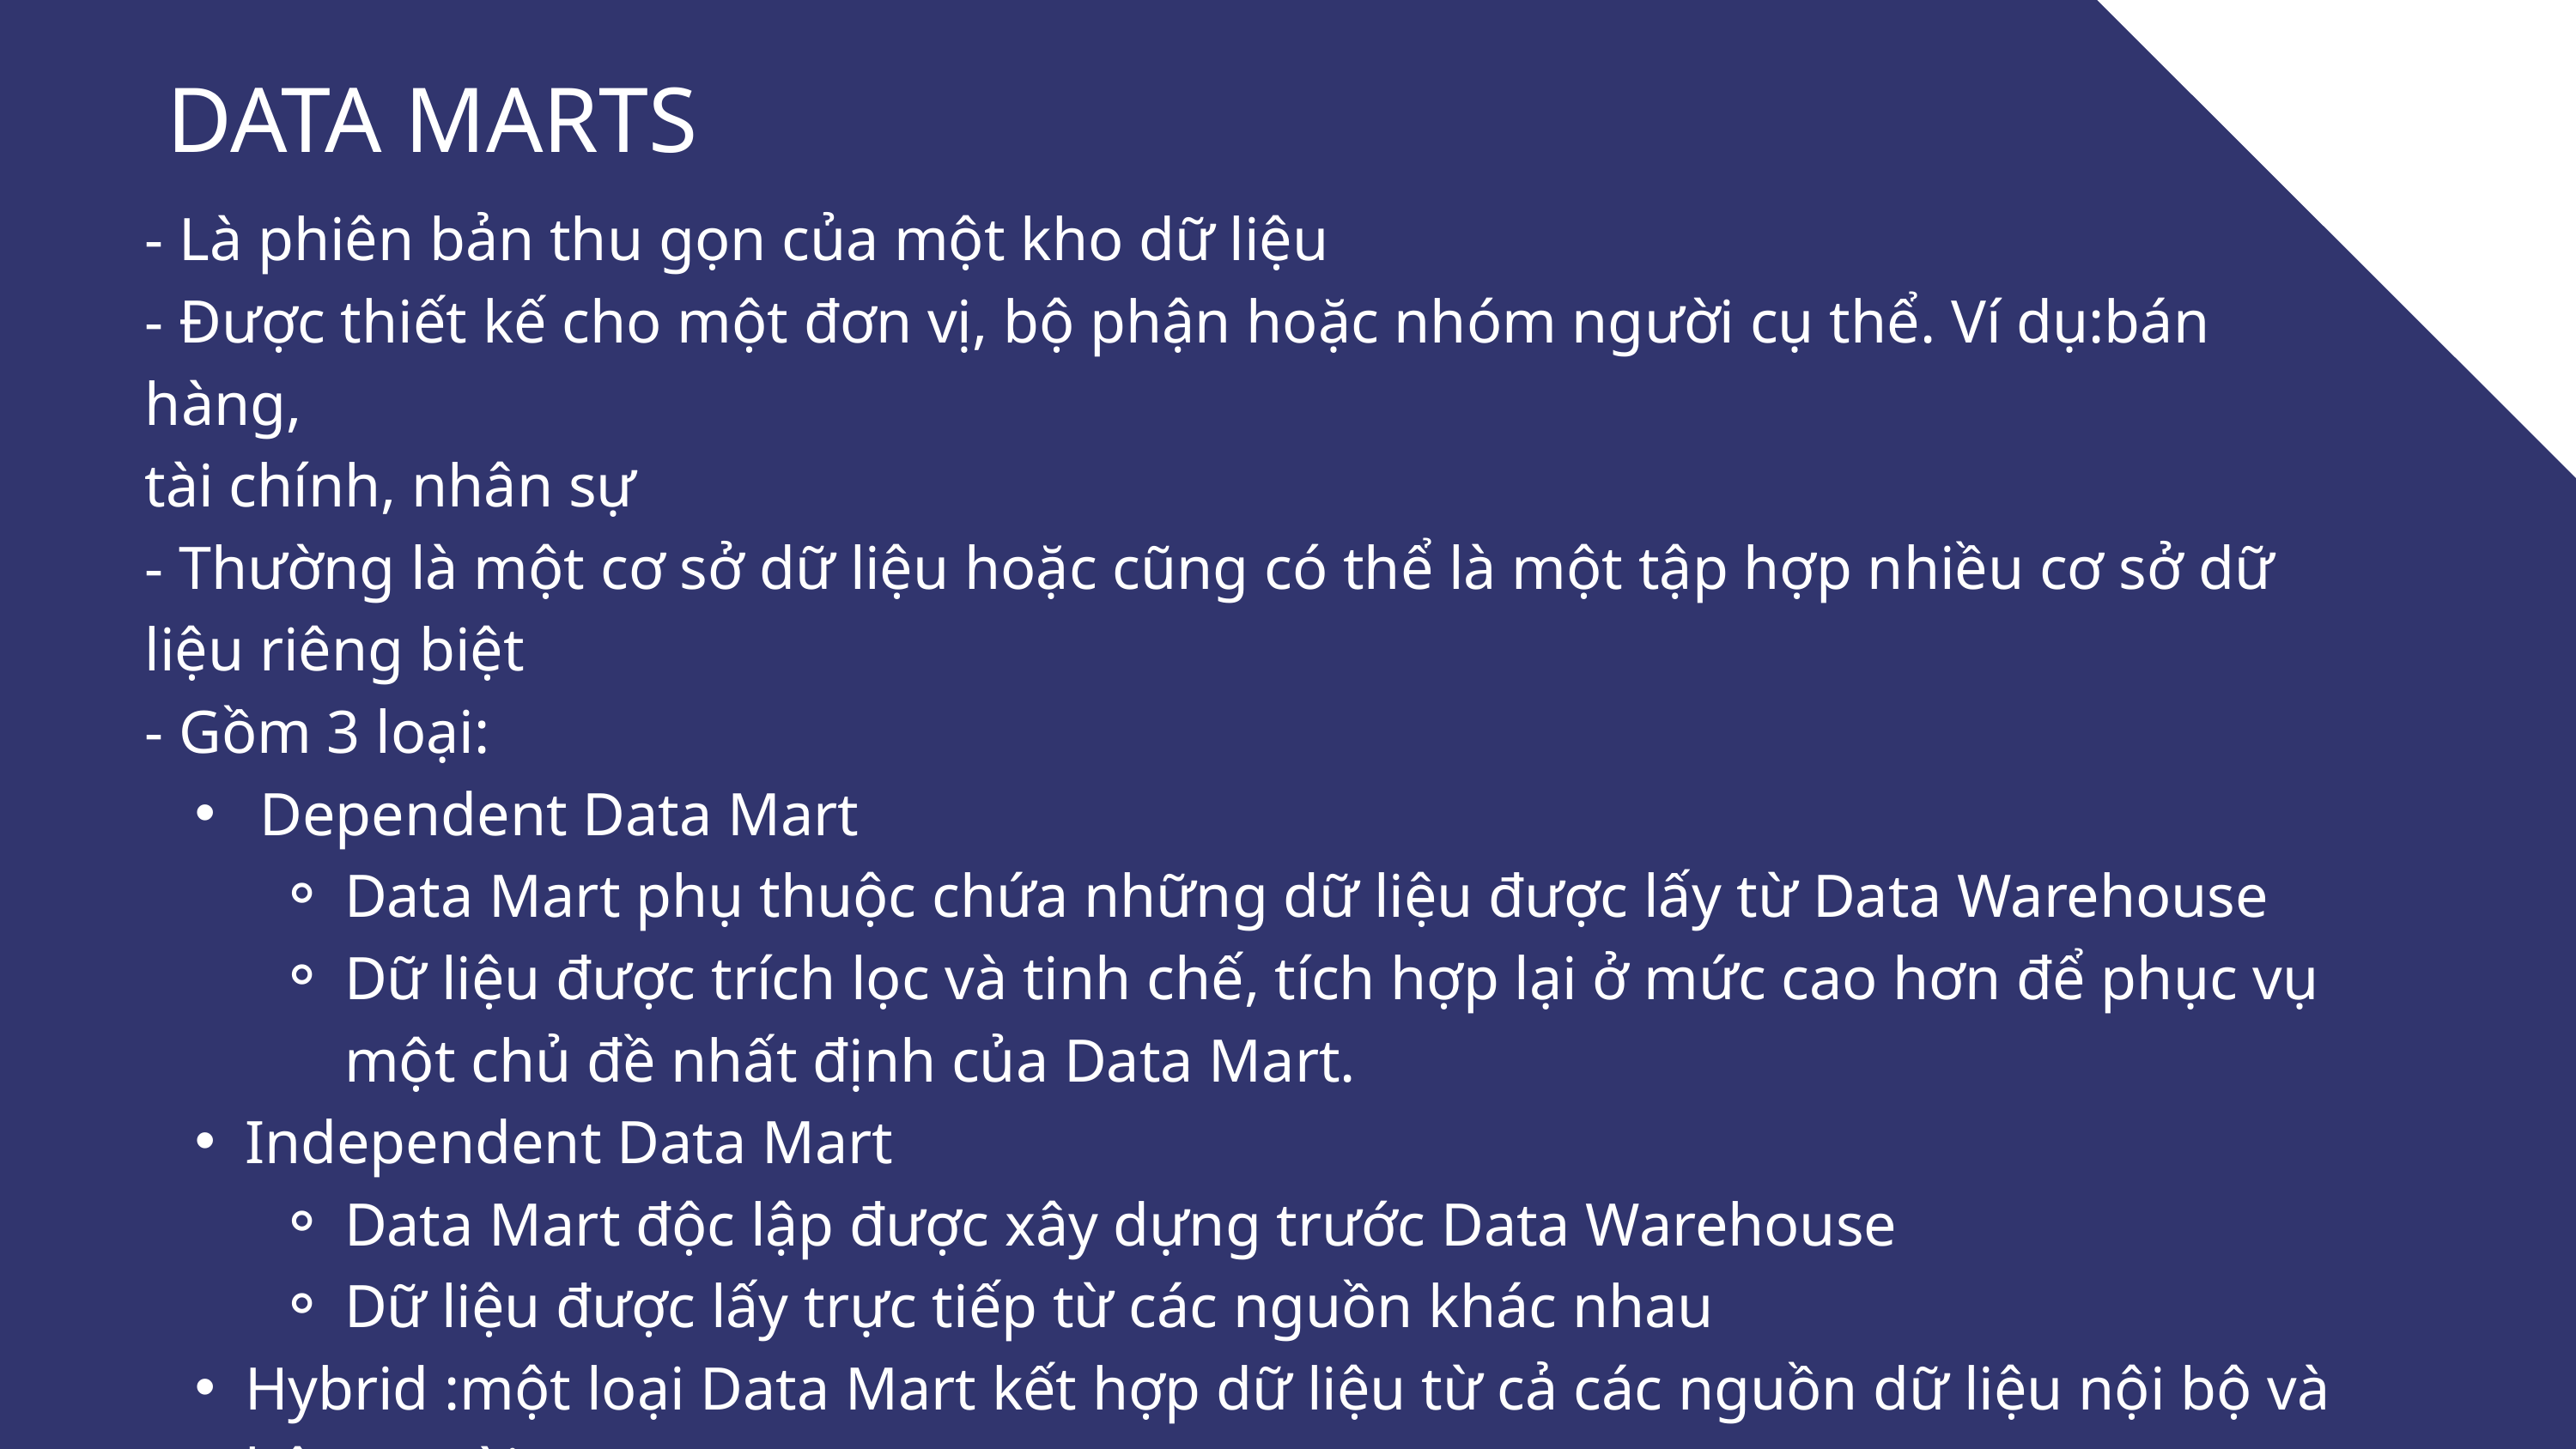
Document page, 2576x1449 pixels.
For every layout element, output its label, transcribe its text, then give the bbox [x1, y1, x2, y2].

text_box DATA MARTS [167, 63, 770, 171]
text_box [2015, 0, 2576, 478]
text_box - Là phiên bản thu gọn của một kho dữ liệu - Được thiết kế cho một đơn vị, bộ phận hoặc nhóm người cụ thể. Ví dụ:bán hàng, tài chính, nhân sự - Thường là một cơ sở dữ liệu hoặc cũng có thể là một tập hợp nhiều cơ sở dữ liệu riêng biệt - Gồm 3 loại: Dependent Data Mart Data Mart phụ thuộc chứa những dữ liệu được lấy từ Data Warehouse Dữ liệu được trích lọc và tinh chế, tích hợp lại ở mức cao hơn để phục vụ một chủ đề nhất định của Data Mart. Independent Data Mart Data Mart độc lập được xây dựng trước Data Warehouse Dữ liệu được lấy trực tiếp từ các nguồn khác nhau Hybrid :một loại Data Mart kết hợp dữ liệu từ cả các nguồn dữ liệu nội bộ và bên ngoài. [144, 190, 2348, 1449]
